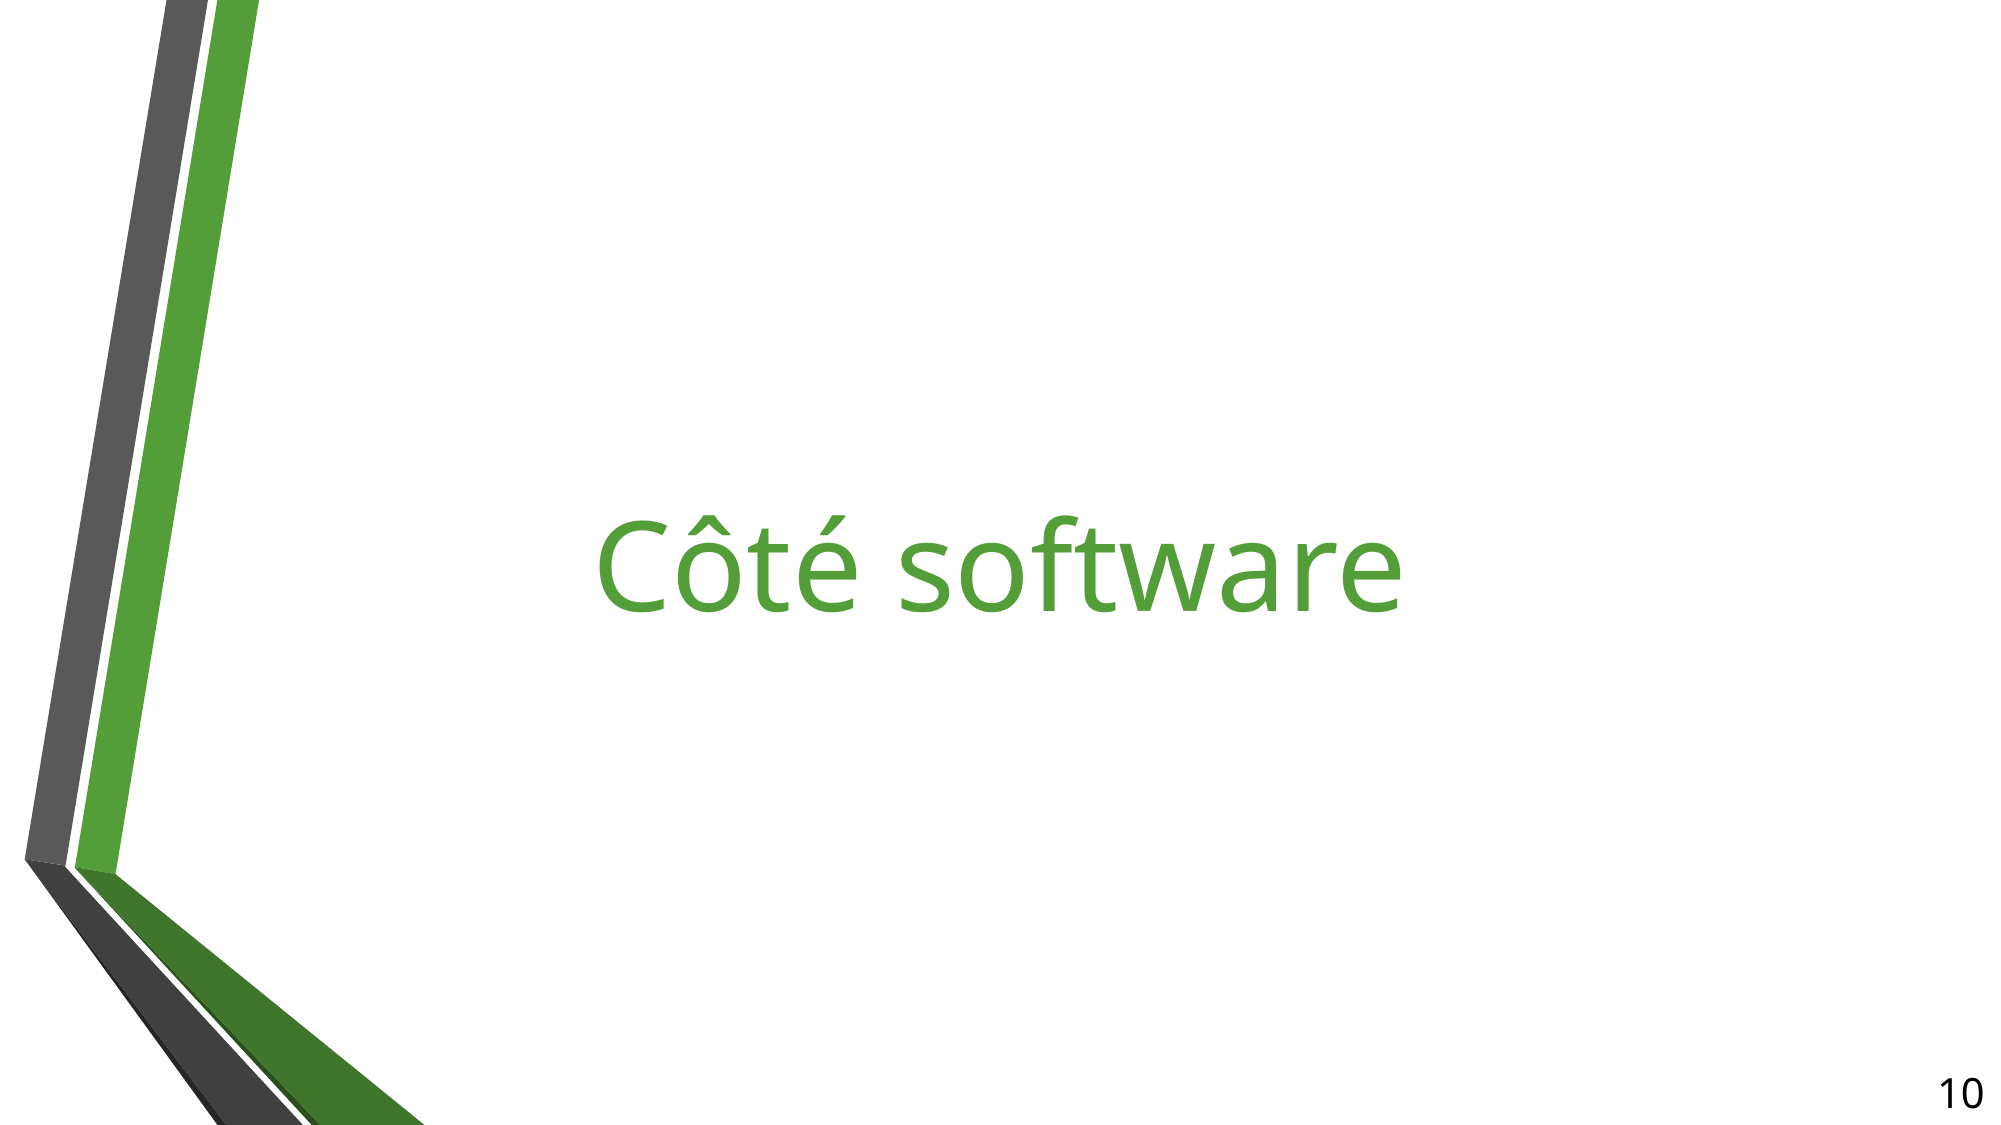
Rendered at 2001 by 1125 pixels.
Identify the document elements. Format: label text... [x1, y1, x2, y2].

slide_number 10 [0, 1065, 2000, 1125]
text_box Côté software [270, 479, 1730, 644]
